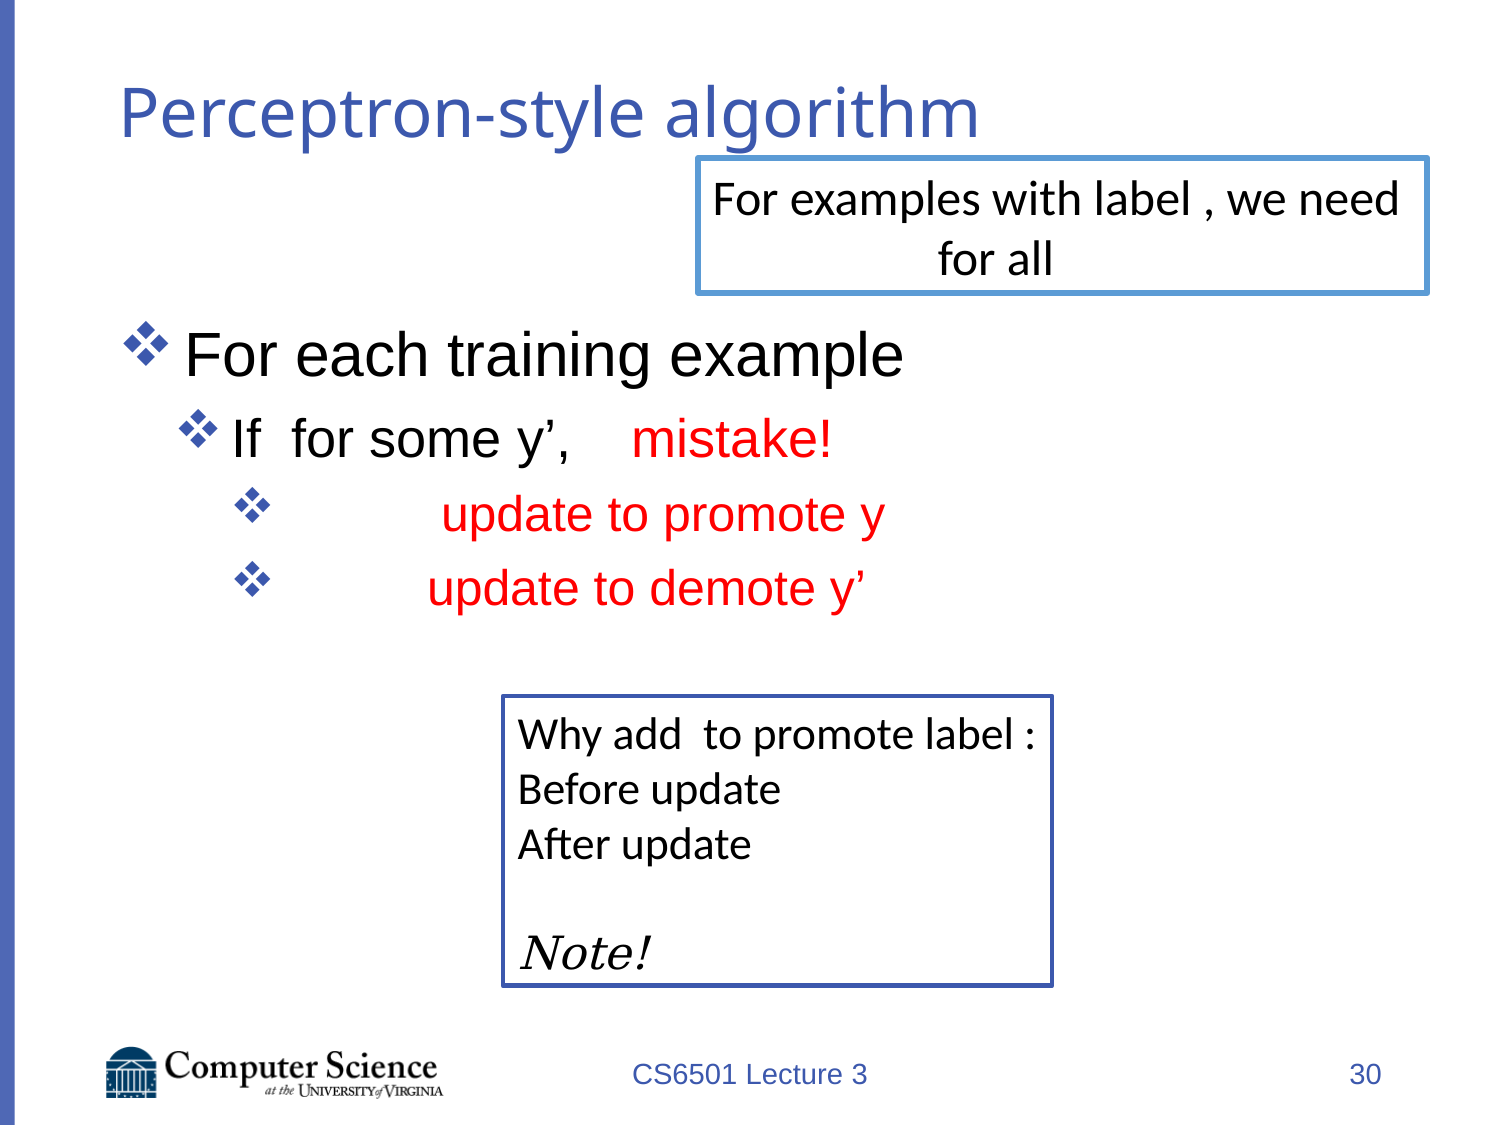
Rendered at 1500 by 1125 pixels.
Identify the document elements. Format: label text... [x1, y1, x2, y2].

picture [103, 1045, 450, 1099]
footer CS6501 Lecture 3 [496, 1042, 1004, 1103]
title Perceptron-style algorithm [103, 59, 1397, 171]
slide_number 30 [1059, 1042, 1397, 1103]
